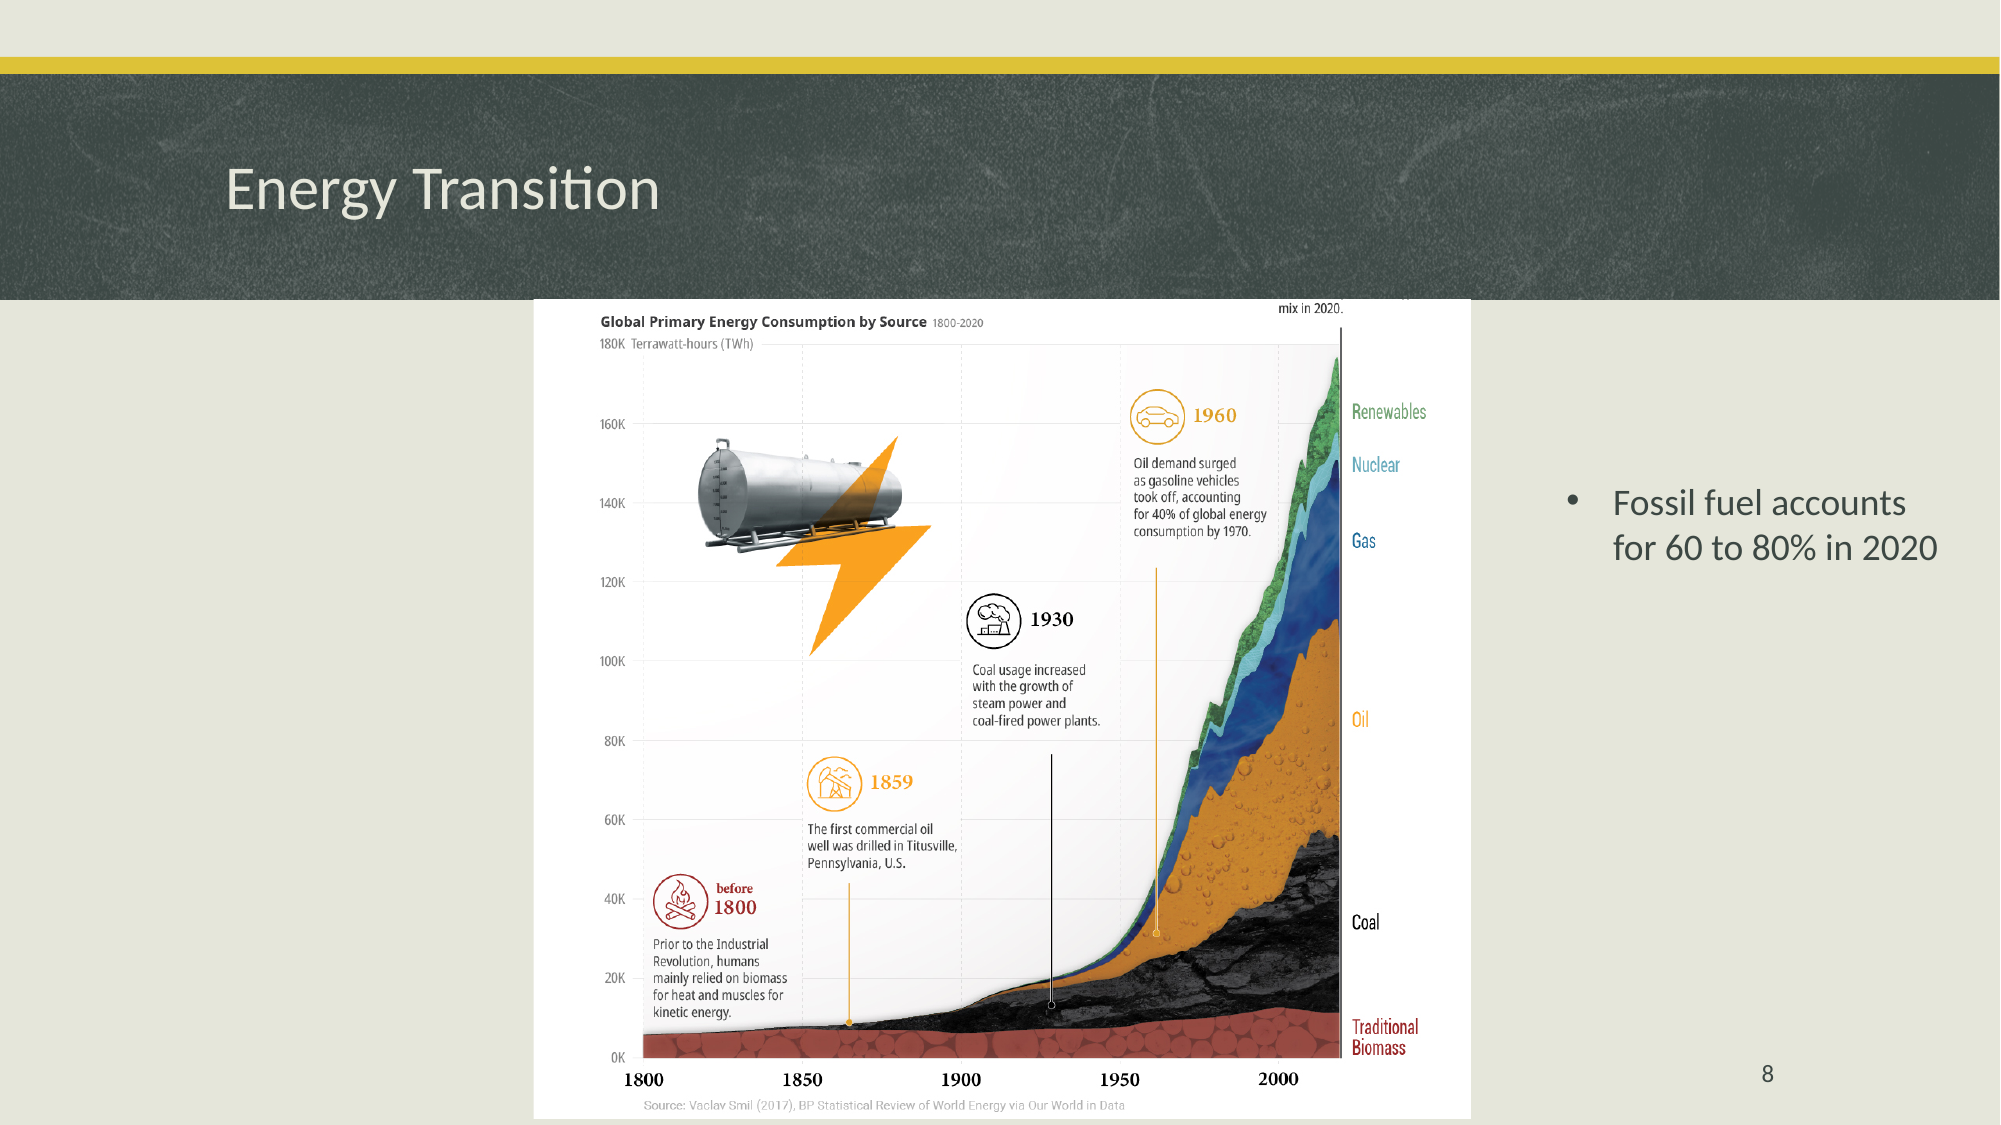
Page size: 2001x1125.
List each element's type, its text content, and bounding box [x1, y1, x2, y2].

text_box Fossil fuel accounts for 60 to 80% in 2020 [1551, 470, 1964, 575]
picture [533, 299, 1471, 1119]
slide_number 8 [1471, 1042, 1790, 1103]
title Energy Transition [210, 76, 1790, 300]
picture [0, 74, 2000, 300]
